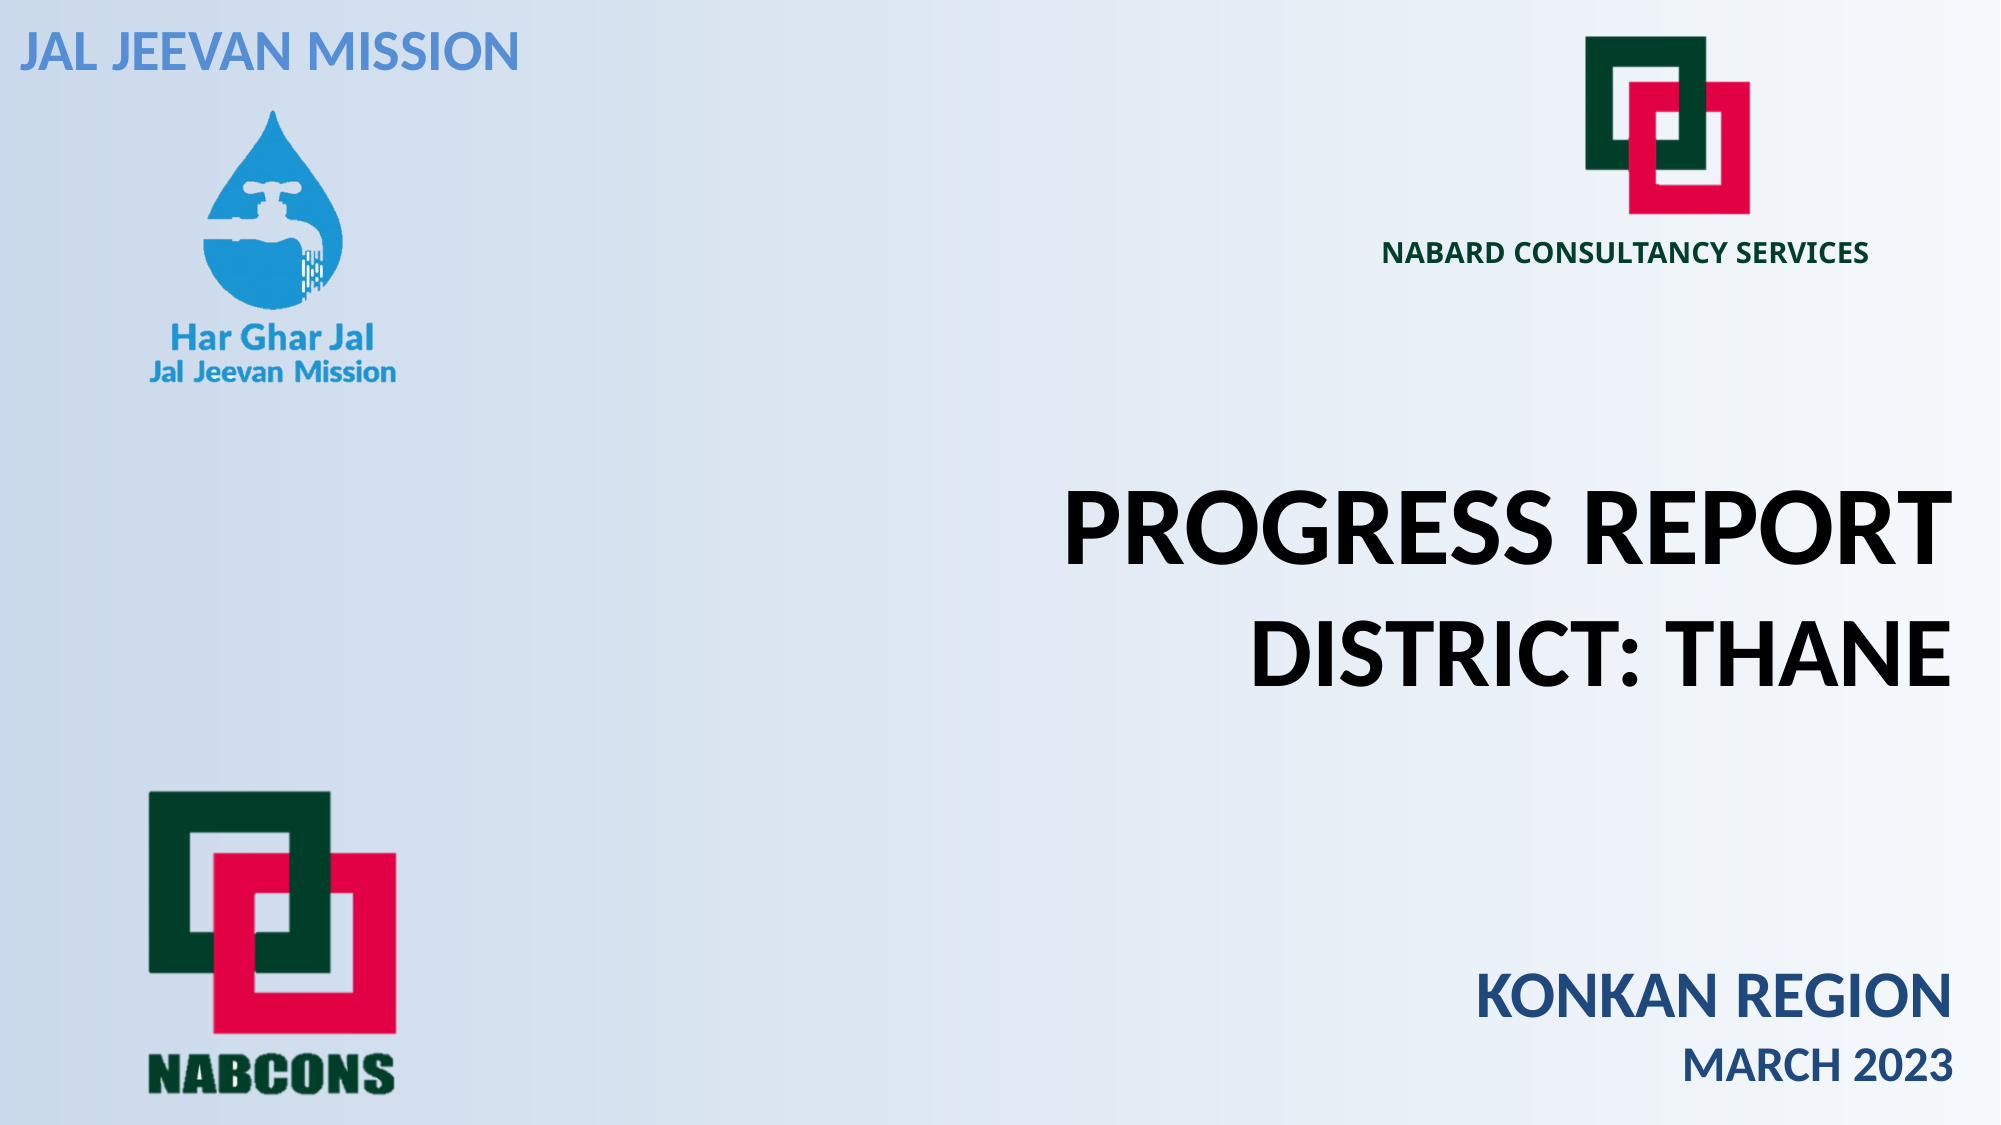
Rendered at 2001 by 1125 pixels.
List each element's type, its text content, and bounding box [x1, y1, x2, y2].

text_box KONKAN REGION MARCH 2023 [1392, 943, 1969, 1099]
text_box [1365, 30, 1969, 278]
text_box PROGRESS REPORT DISTRICT: THANE [349, 444, 1969, 715]
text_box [5, 4, 540, 410]
picture [137, 785, 408, 1111]
